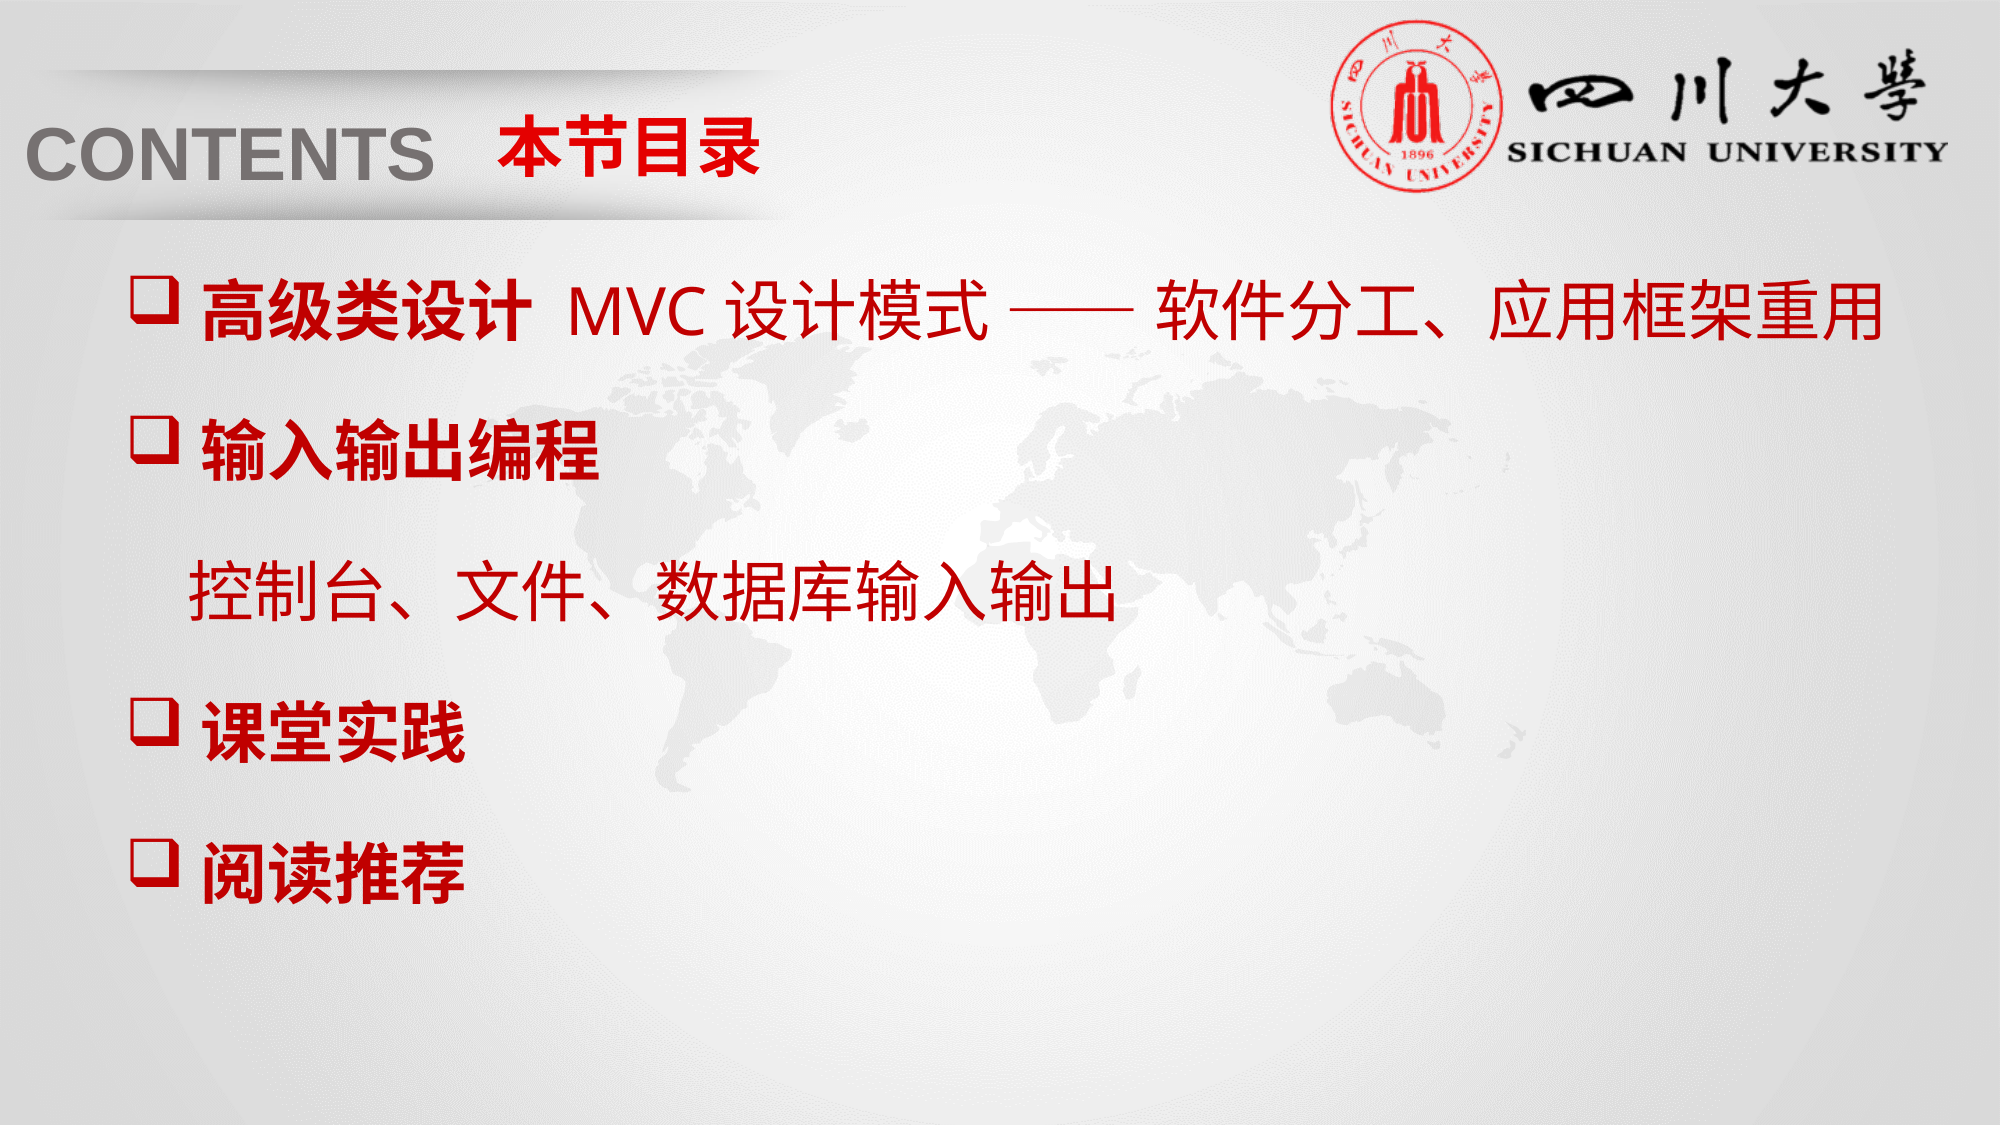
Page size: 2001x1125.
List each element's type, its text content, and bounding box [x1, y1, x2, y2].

text_box 本节目录 [481, 139, 779, 150]
text_box 高级类设计 MVC设计模式 —— 软件分工、应用框架重用 输入输出编程 控制台、文件、数据库输入输出 课堂实践 阅读推荐 [110, 220, 1969, 919]
text_box CONTENTS [10, 139, 453, 150]
picture [0, 0, 2000, 1125]
